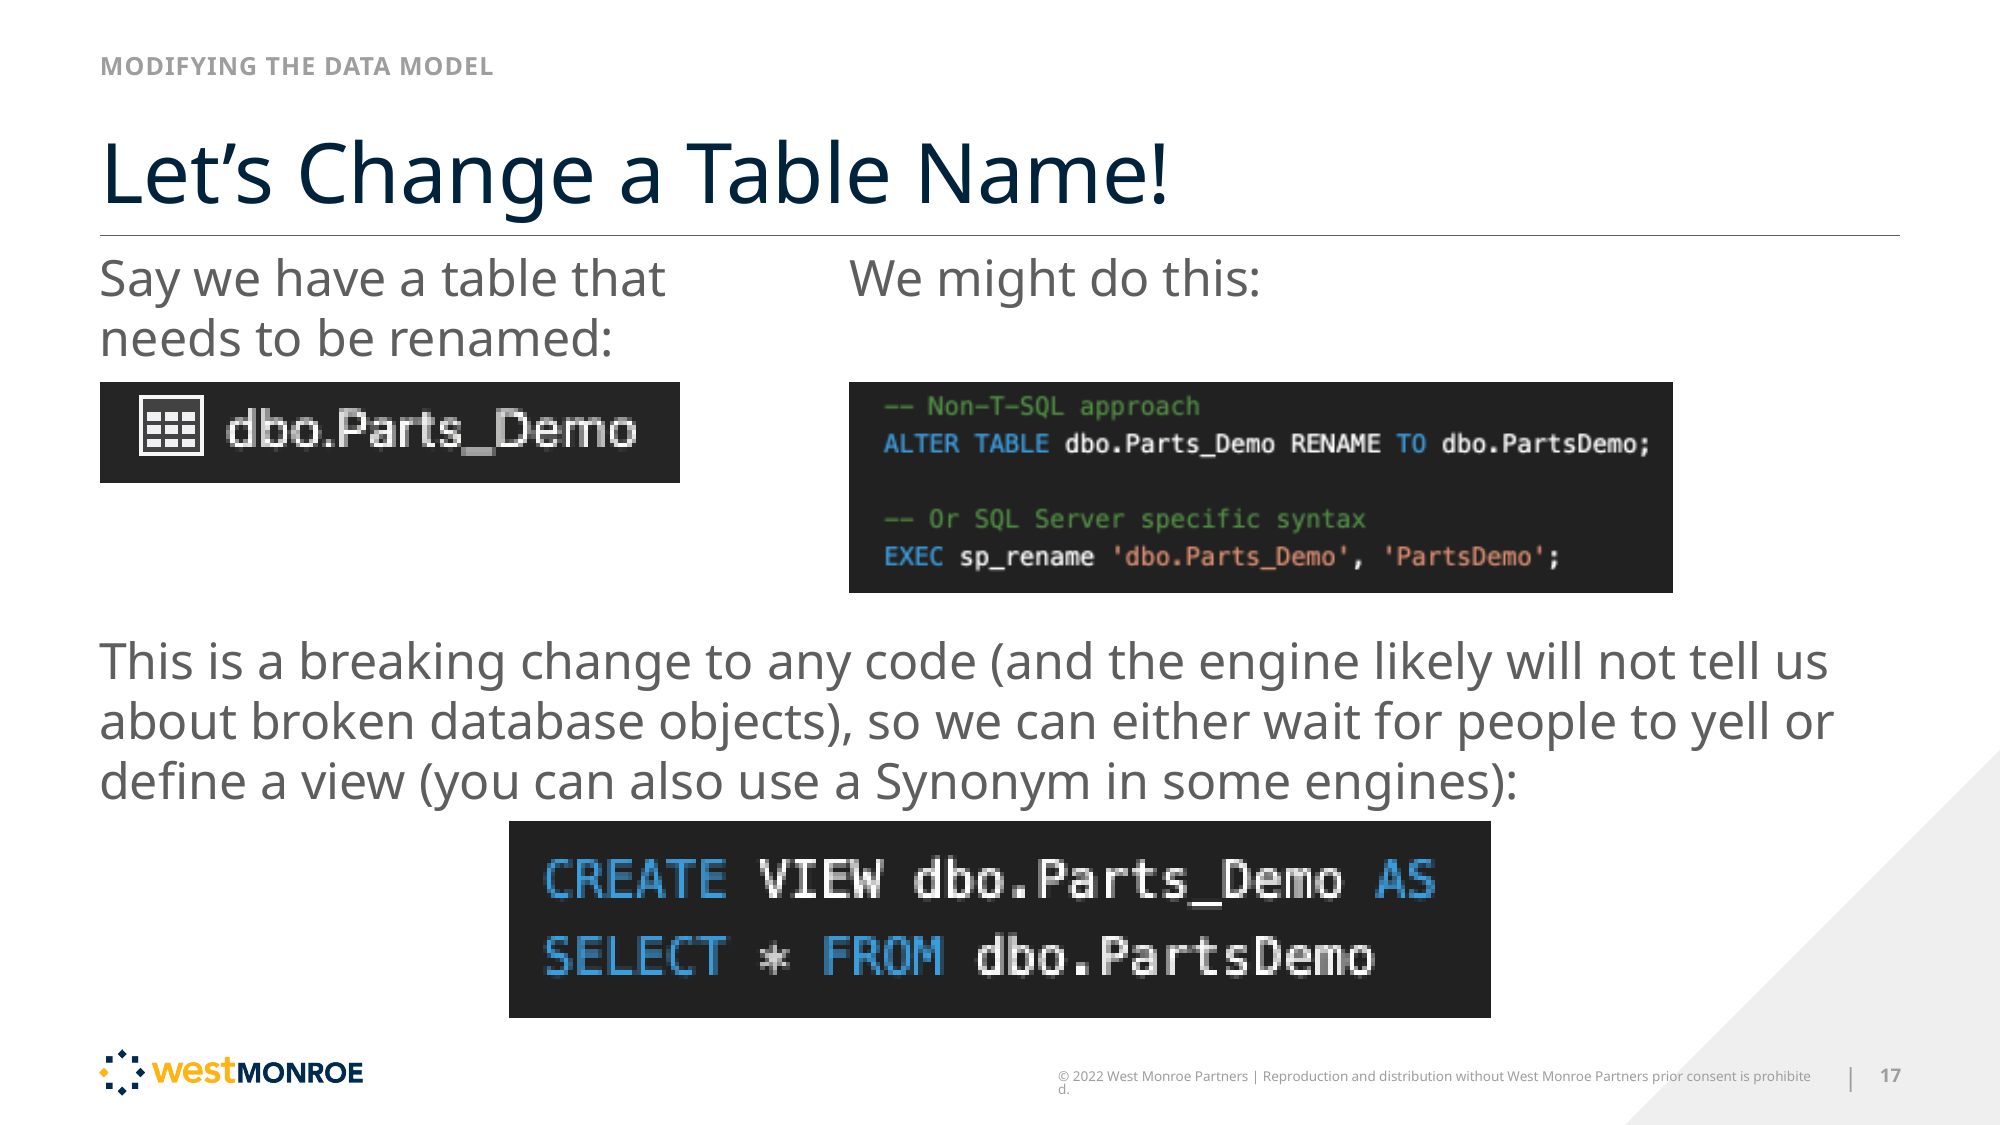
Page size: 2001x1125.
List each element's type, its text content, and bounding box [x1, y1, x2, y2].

title Let’s Change a Table Name! [100, 100, 1901, 221]
picture [849, 382, 1673, 594]
slide_number 17 [1828, 1046, 1902, 1107]
list Say we have a table that needs to be renamed: [99, 246, 749, 367]
list MODIFYING THE DATA MODEL [99, 35, 850, 96]
text_box We might do this: [849, 246, 1974, 367]
picture [100, 382, 680, 483]
picture [99, 1049, 363, 1096]
footer © 2022 West Monroe Partners | Reproduction and distribution without West Monroe Partners prior consent is prohibited. [1058, 1046, 1821, 1107]
text_box This is a breaking change to any code (and the engine likely will not tell us about broken database objects), so we can either wait for people to yell or define a view (you can also use a Synonym in some engines): [99, 629, 1901, 840]
picture [509, 821, 1491, 1018]
